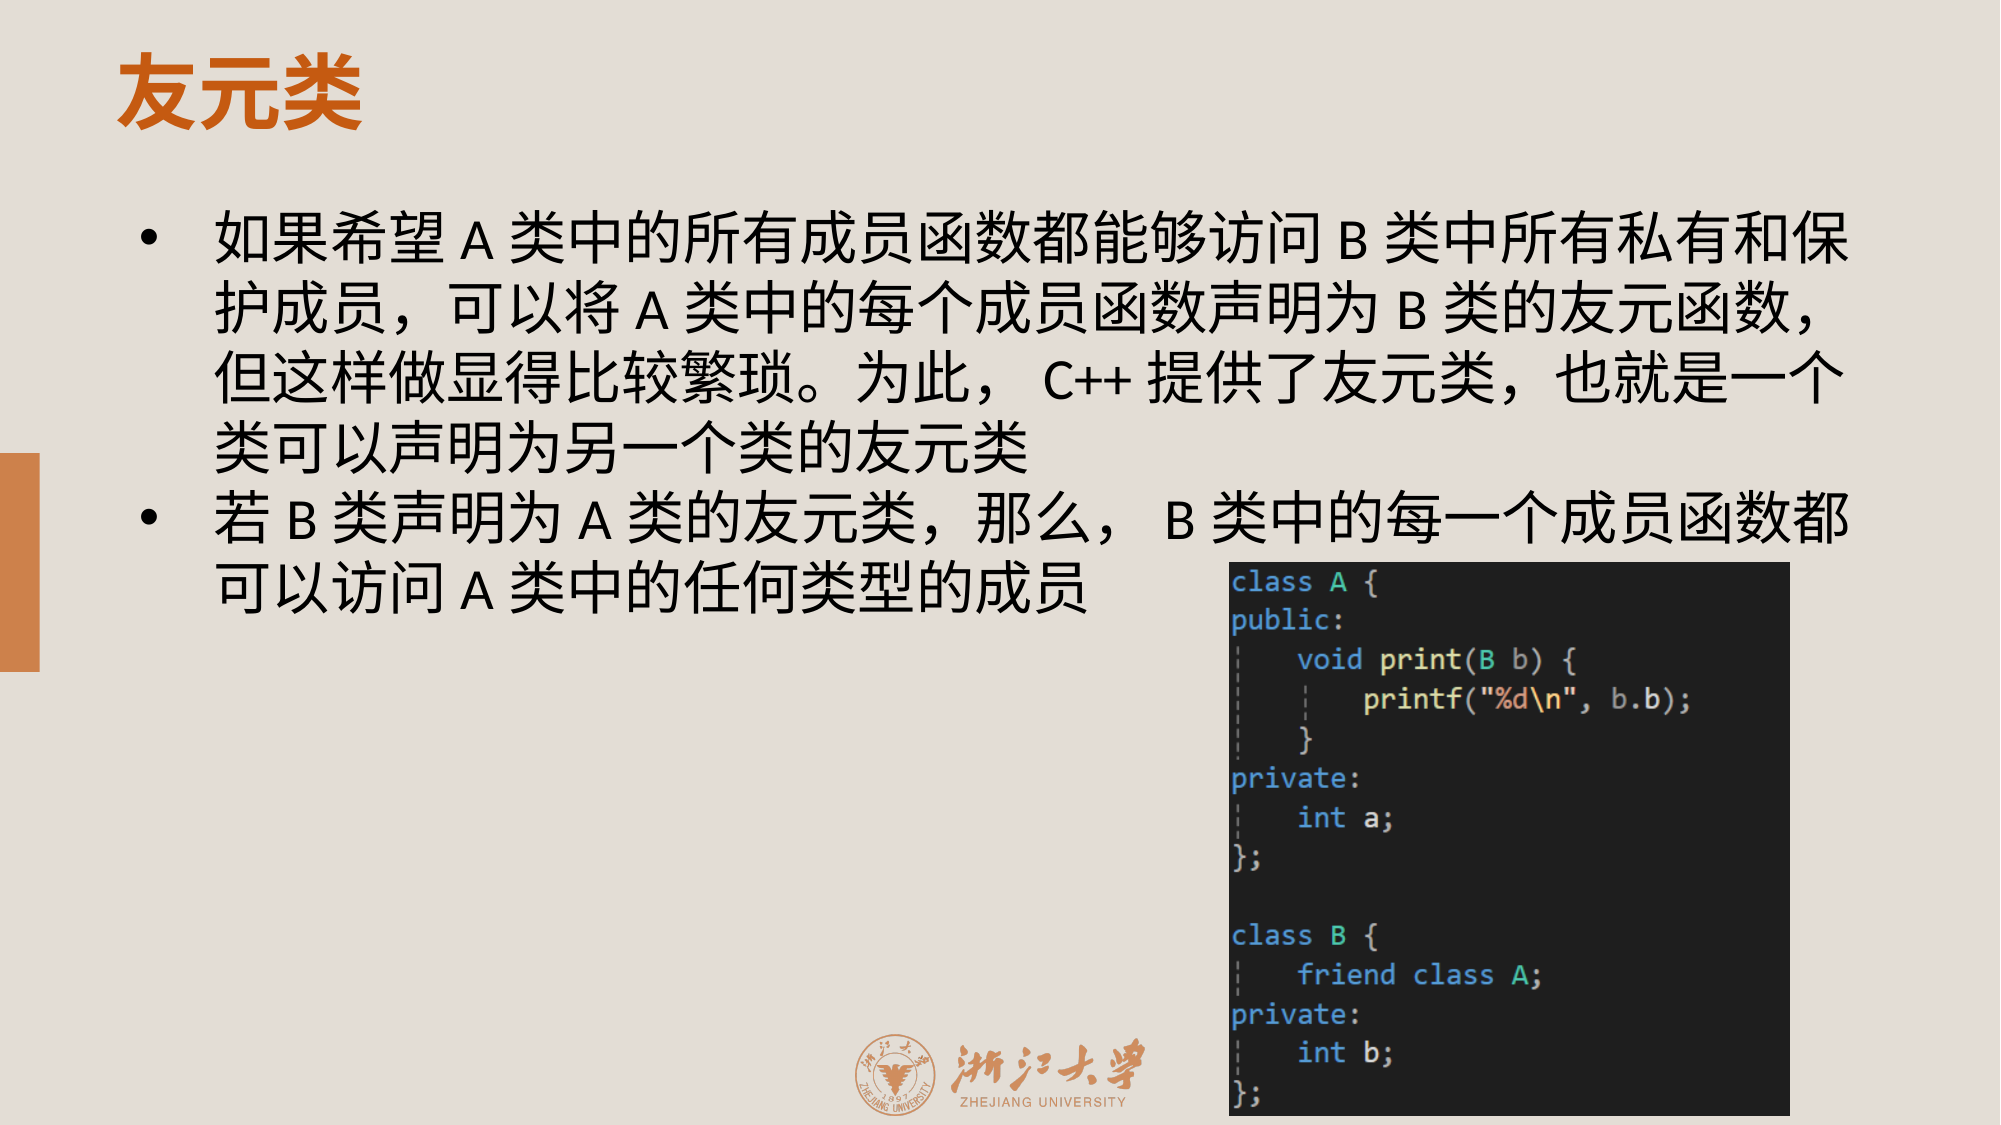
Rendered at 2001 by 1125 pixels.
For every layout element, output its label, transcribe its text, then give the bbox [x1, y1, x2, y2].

text_box 友元类 [100, 32, 502, 148]
text_box [0, 452, 41, 673]
picture [855, 1034, 1145, 1116]
text_box 如果希望A类中的所有成员函数都能够访问B类中所有私有和保护成员，可以将A类中的每个成员函数声明为B类的友元函数，但这样做显得比较繁琐。为此，C++提供了友元类，也就是一个类可以声明为另一个类的友元类 若B类声明为A类的友元类，那么，B类中的每一个成员函数都可以访问A类中的任何类型的成员 [124, 193, 1882, 699]
picture [1229, 562, 1790, 1116]
